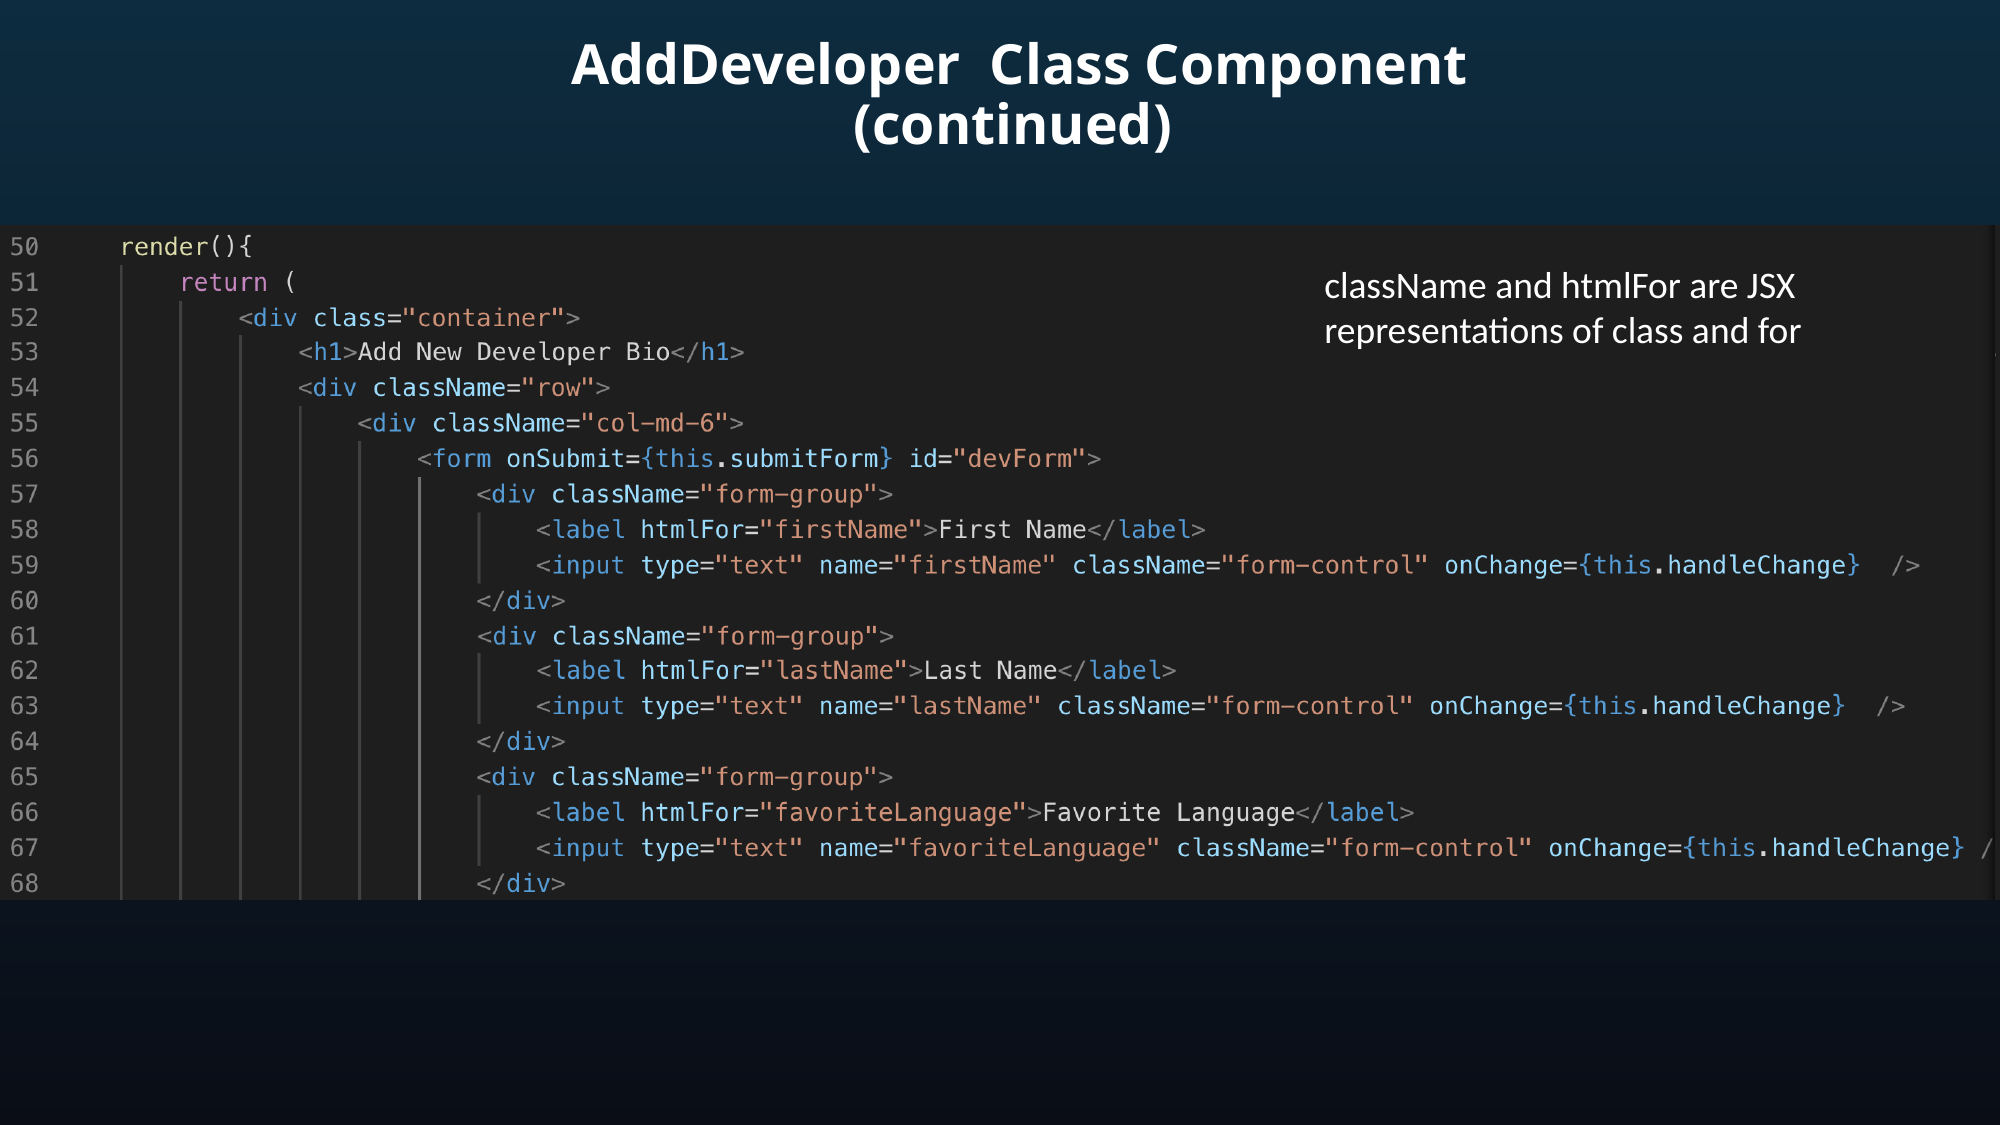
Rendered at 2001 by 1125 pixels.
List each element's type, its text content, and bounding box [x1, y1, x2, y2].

picture [0, 225, 2000, 900]
title AddDeveloper Class Component (continued) [469, 46, 1557, 146]
